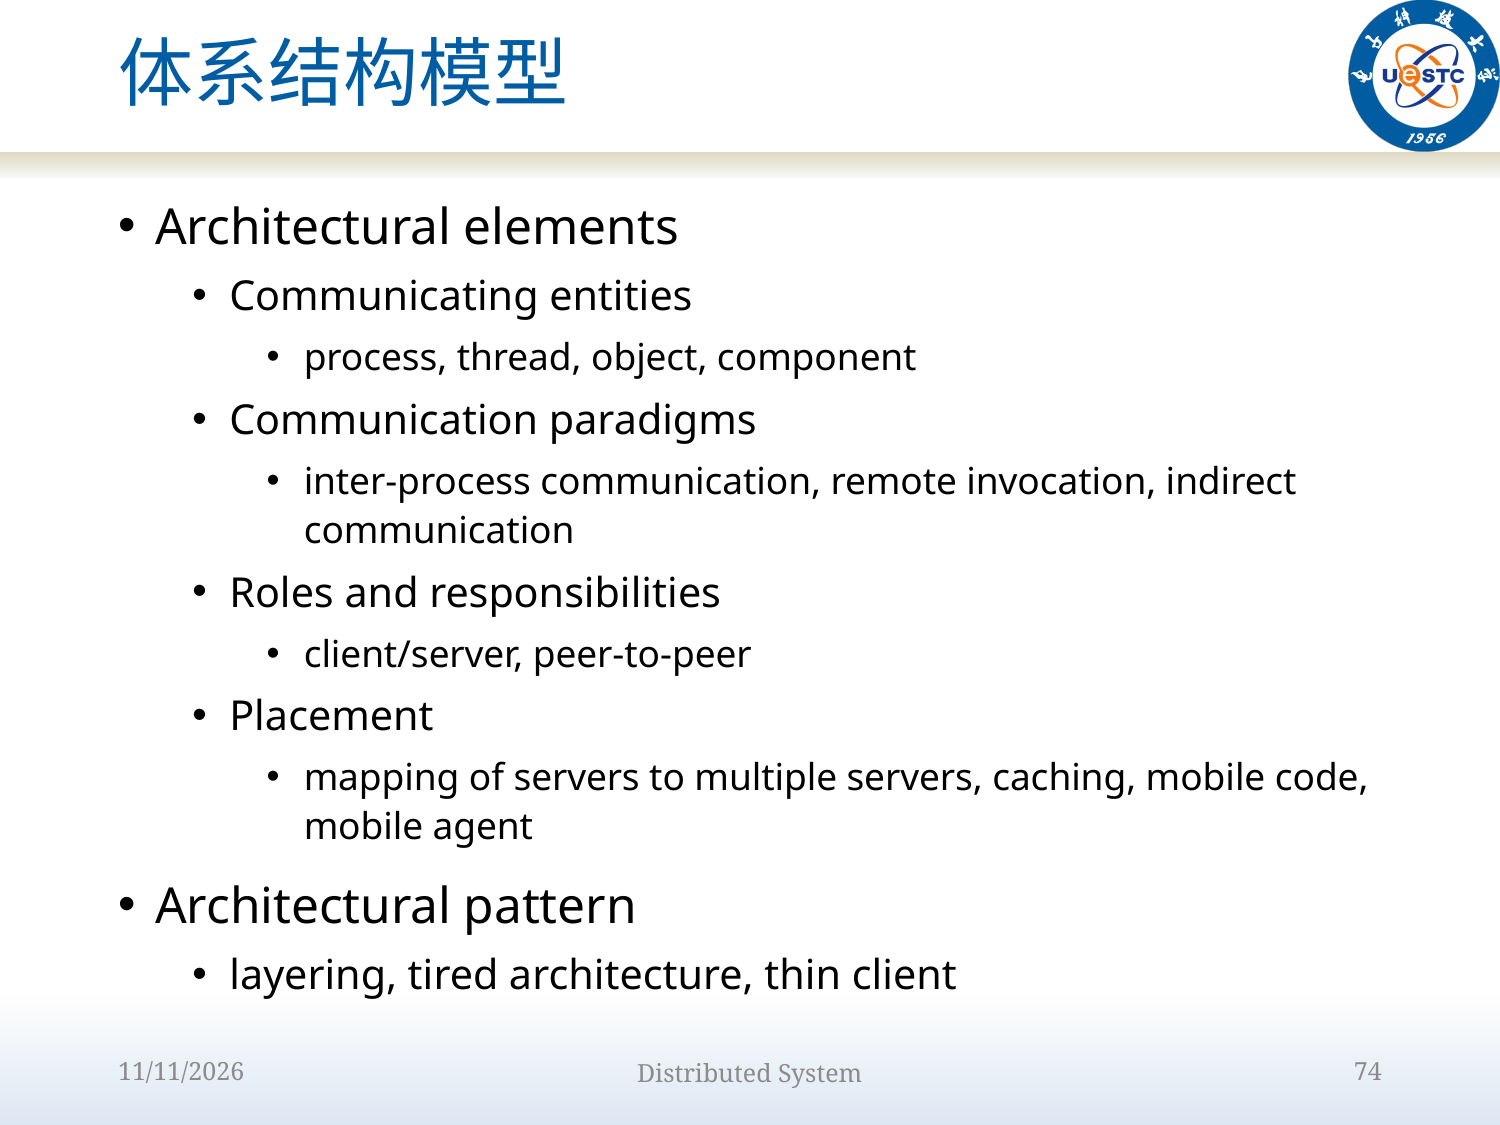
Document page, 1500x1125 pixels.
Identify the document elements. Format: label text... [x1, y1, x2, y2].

title 体系结构模型 [103, 0, 1348, 153]
list Architectural elements Communicating entities process, thread, object, component Communication paradigms inter-process communication, remote invocation, indirect communication Roles and responsibilities client/server, peer-to-peer Placement mapping of servers to multiple servers, caching, mobile code, mobile agent Architectural pattern layering, tired architecture, thin client [103, 181, 1397, 1014]
footer Distributed System [414, 1042, 1085, 1103]
slide_number 74 [1085, 1042, 1397, 1103]
picture [1348, 0, 1500, 152]
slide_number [103, 1042, 414, 1103]
